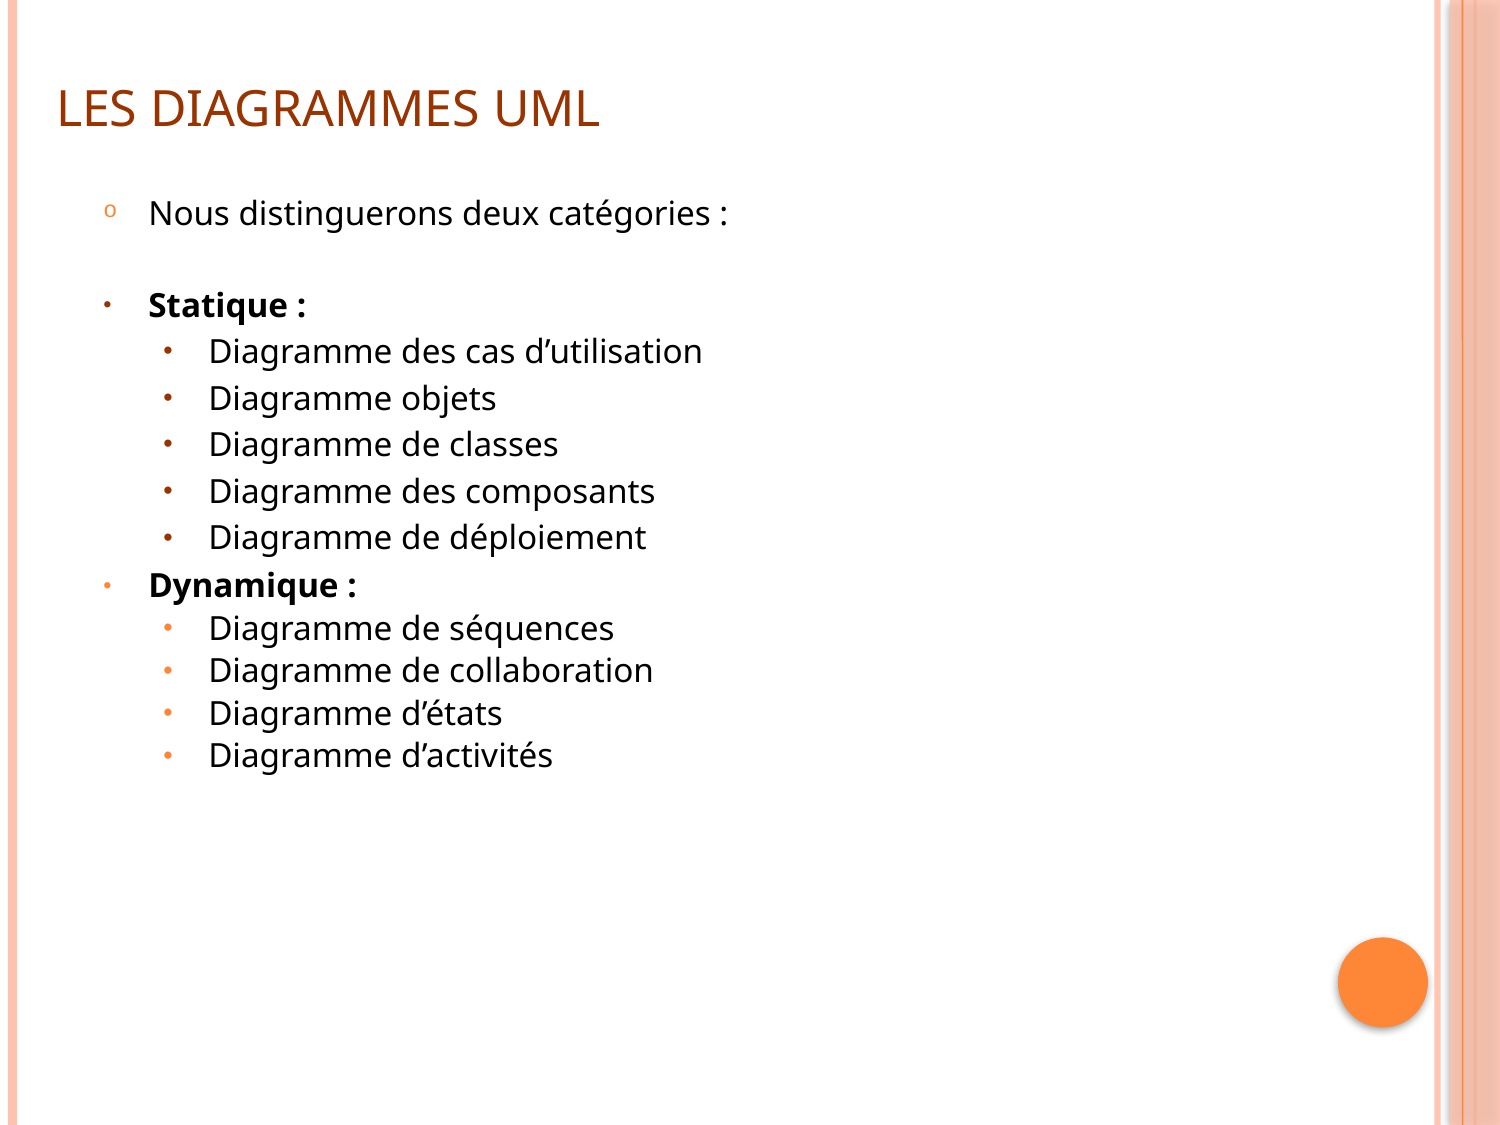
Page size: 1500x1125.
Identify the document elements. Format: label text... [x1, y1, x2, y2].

list Nous distinguerons deux catégories : Statique : Diagramme des cas d’utilisation Diagramme objets Diagramme de classes Diagramme des composants Diagramme de déploiement Dynamique : Diagramme de séquences Diagramme de collaboration Diagramme d’états Diagramme d’activités [88, 184, 1294, 1035]
text_box [262, 650, 1388, 988]
title Les diagrammes UML [41, 19, 811, 145]
